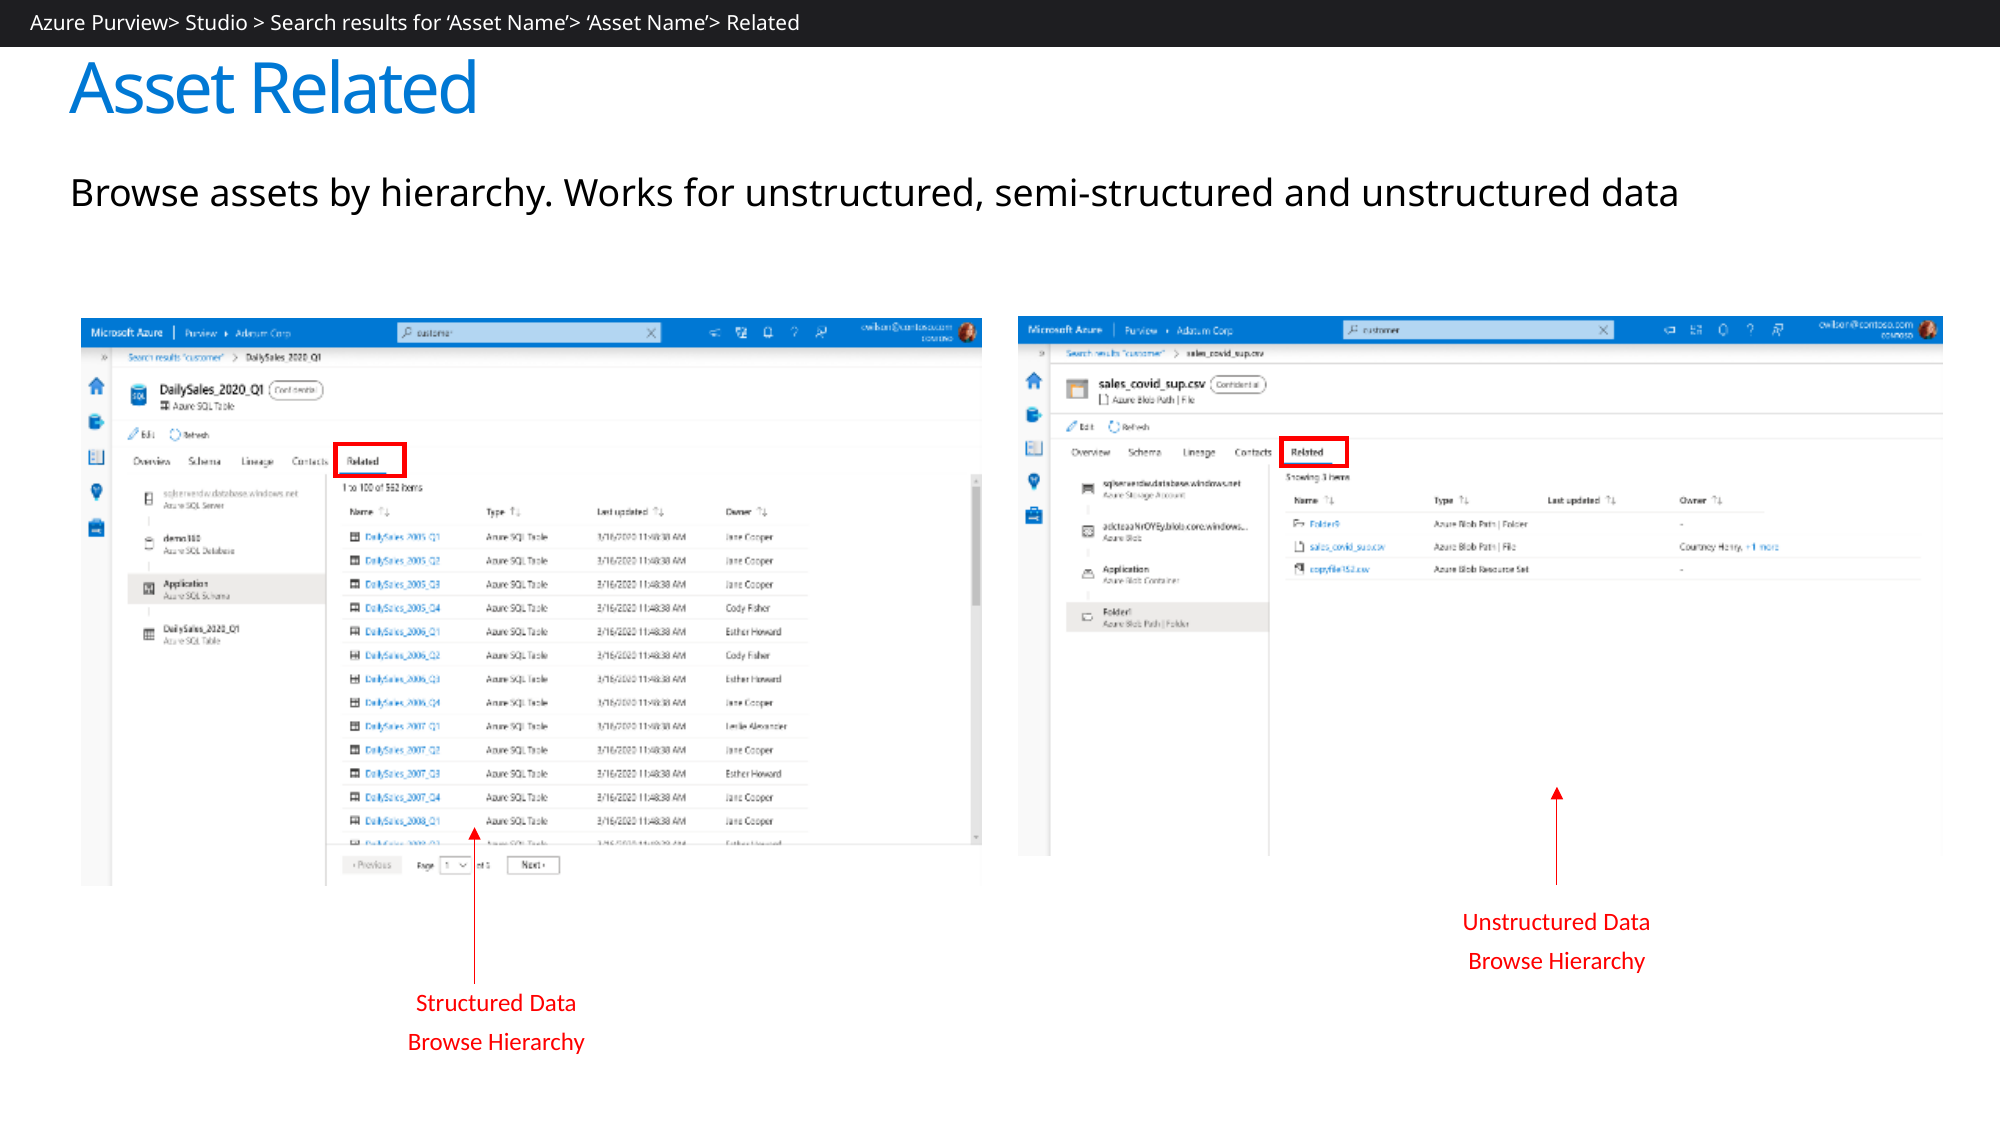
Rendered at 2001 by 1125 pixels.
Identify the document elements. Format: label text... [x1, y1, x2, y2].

text_box Structured Data Browse Hierarchy [370, 965, 623, 1081]
picture [81, 318, 982, 886]
picture [1018, 316, 1943, 856]
text_box Browse assets by hierarchy. Works for unstructured, semi-structured and unstructured data [69, 174, 1904, 251]
text_box Asset Related [69, 25, 982, 150]
text_box Azure Purview> Studio > Search results for ‘Asset Name’> ‘Asset Name’> Related [0, 0, 2000, 47]
text_box Unstructured Data Browse Hierarchy [1430, 885, 1684, 1000]
